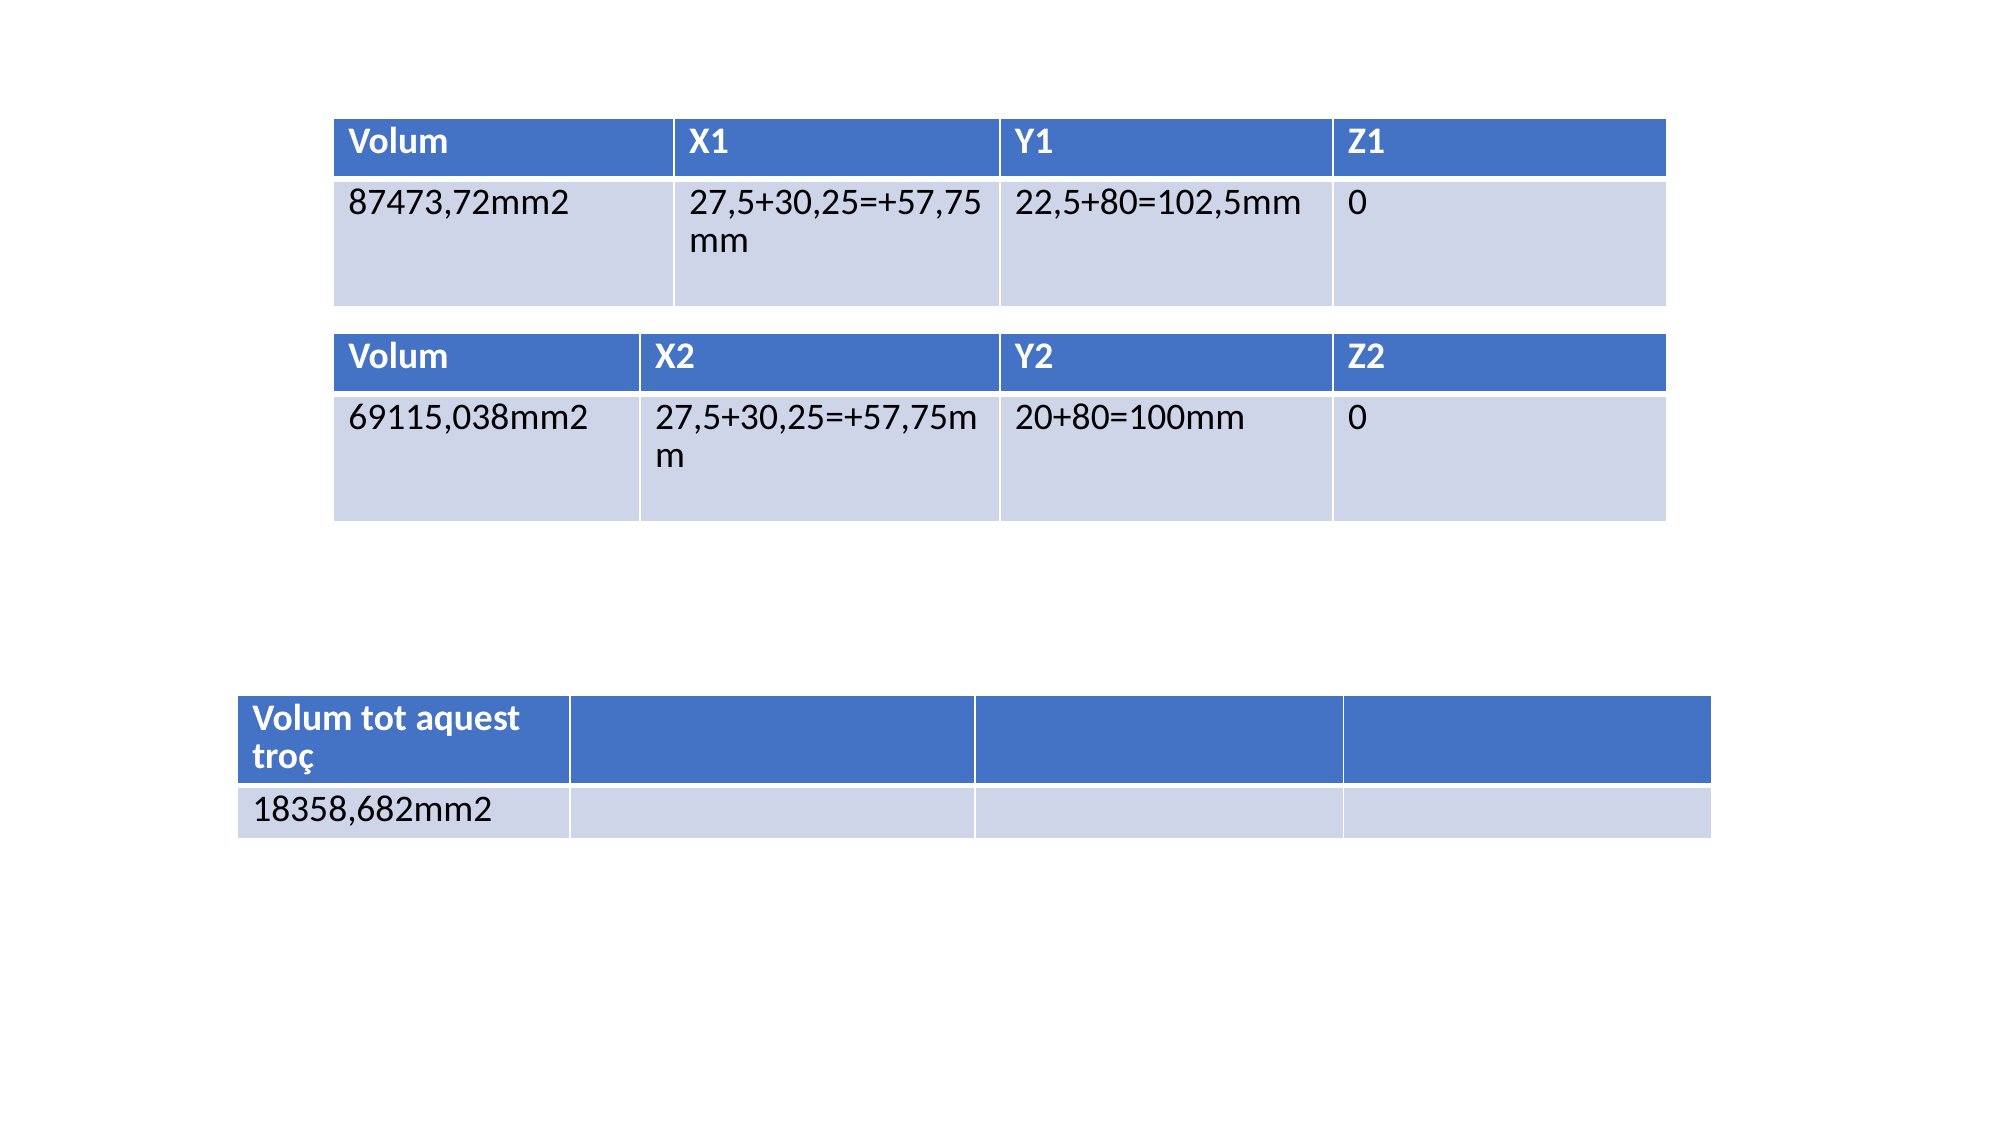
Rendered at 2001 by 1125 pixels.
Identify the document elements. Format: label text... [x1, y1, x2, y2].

table_cell 20+80=100mm [1001, 397, 1332, 521]
table_header Volum tot aquest troç [238, 696, 569, 783]
table_cell [571, 788, 974, 838]
table_header [1344, 696, 1711, 783]
table_header Y2 [1001, 334, 1332, 391]
table_cell 27,5+30,25=+57,75mm [641, 397, 999, 521]
table_header Volum [334, 119, 673, 176]
table_header Volum [334, 334, 639, 391]
table_cell 0 [1334, 397, 1666, 521]
table_cell [1344, 788, 1711, 838]
table_header [571, 696, 974, 783]
table_header Z1 [1334, 119, 1666, 176]
table_header [976, 696, 1343, 783]
table_header X1 [675, 119, 999, 176]
table_cell 87473,72mm2 [334, 182, 673, 306]
table_cell 27,5+30,25=+57,75mm [675, 182, 999, 306]
table_cell [976, 788, 1343, 838]
table_cell 22,5+80=102,5mm [1001, 182, 1332, 306]
table_header Y1 [1001, 119, 1332, 176]
table_header X2 [641, 334, 999, 391]
table_header Z2 [1334, 334, 1666, 391]
table_cell 0 [1334, 182, 1666, 306]
table_cell 69115,038mm2 [334, 397, 639, 521]
table_cell 18358,682mm2 [238, 788, 569, 838]
